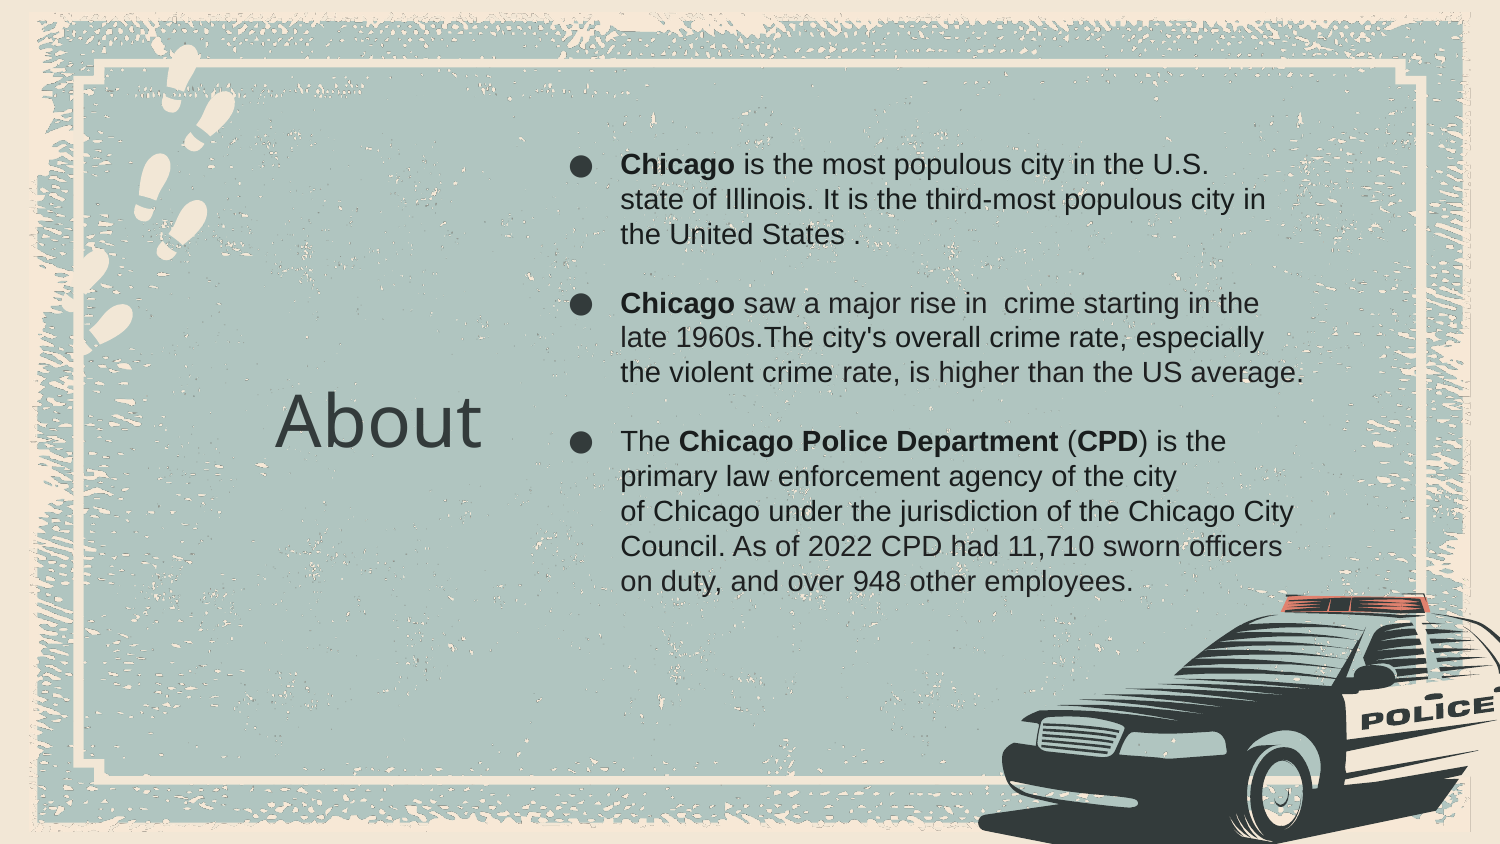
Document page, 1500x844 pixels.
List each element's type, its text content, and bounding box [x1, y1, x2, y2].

picture [29, 356, 975, 832]
list Chicago is the most populous city in the U.S. state of Illinois. It is the third-most populous city in the United States . Chicago saw a major rise in crime starting in the late 1960s.The city's overall crime rate, especially the violent crime rate, is higher than the US average. The Chicago Police Department (CPD) is the primary law enforcement agency of the city of Chicago under the jurisdiction of the Chicago City Council. As of 2022 CPD had 11,710 sworn officers on duty, and over 948 other employees. [530, 130, 1329, 654]
title About [158, 327, 530, 509]
picture [277, 68, 1416, 593]
picture [84, 356, 975, 776]
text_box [13, 43, 277, 356]
picture [29, 12, 1471, 593]
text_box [975, 593, 1500, 844]
